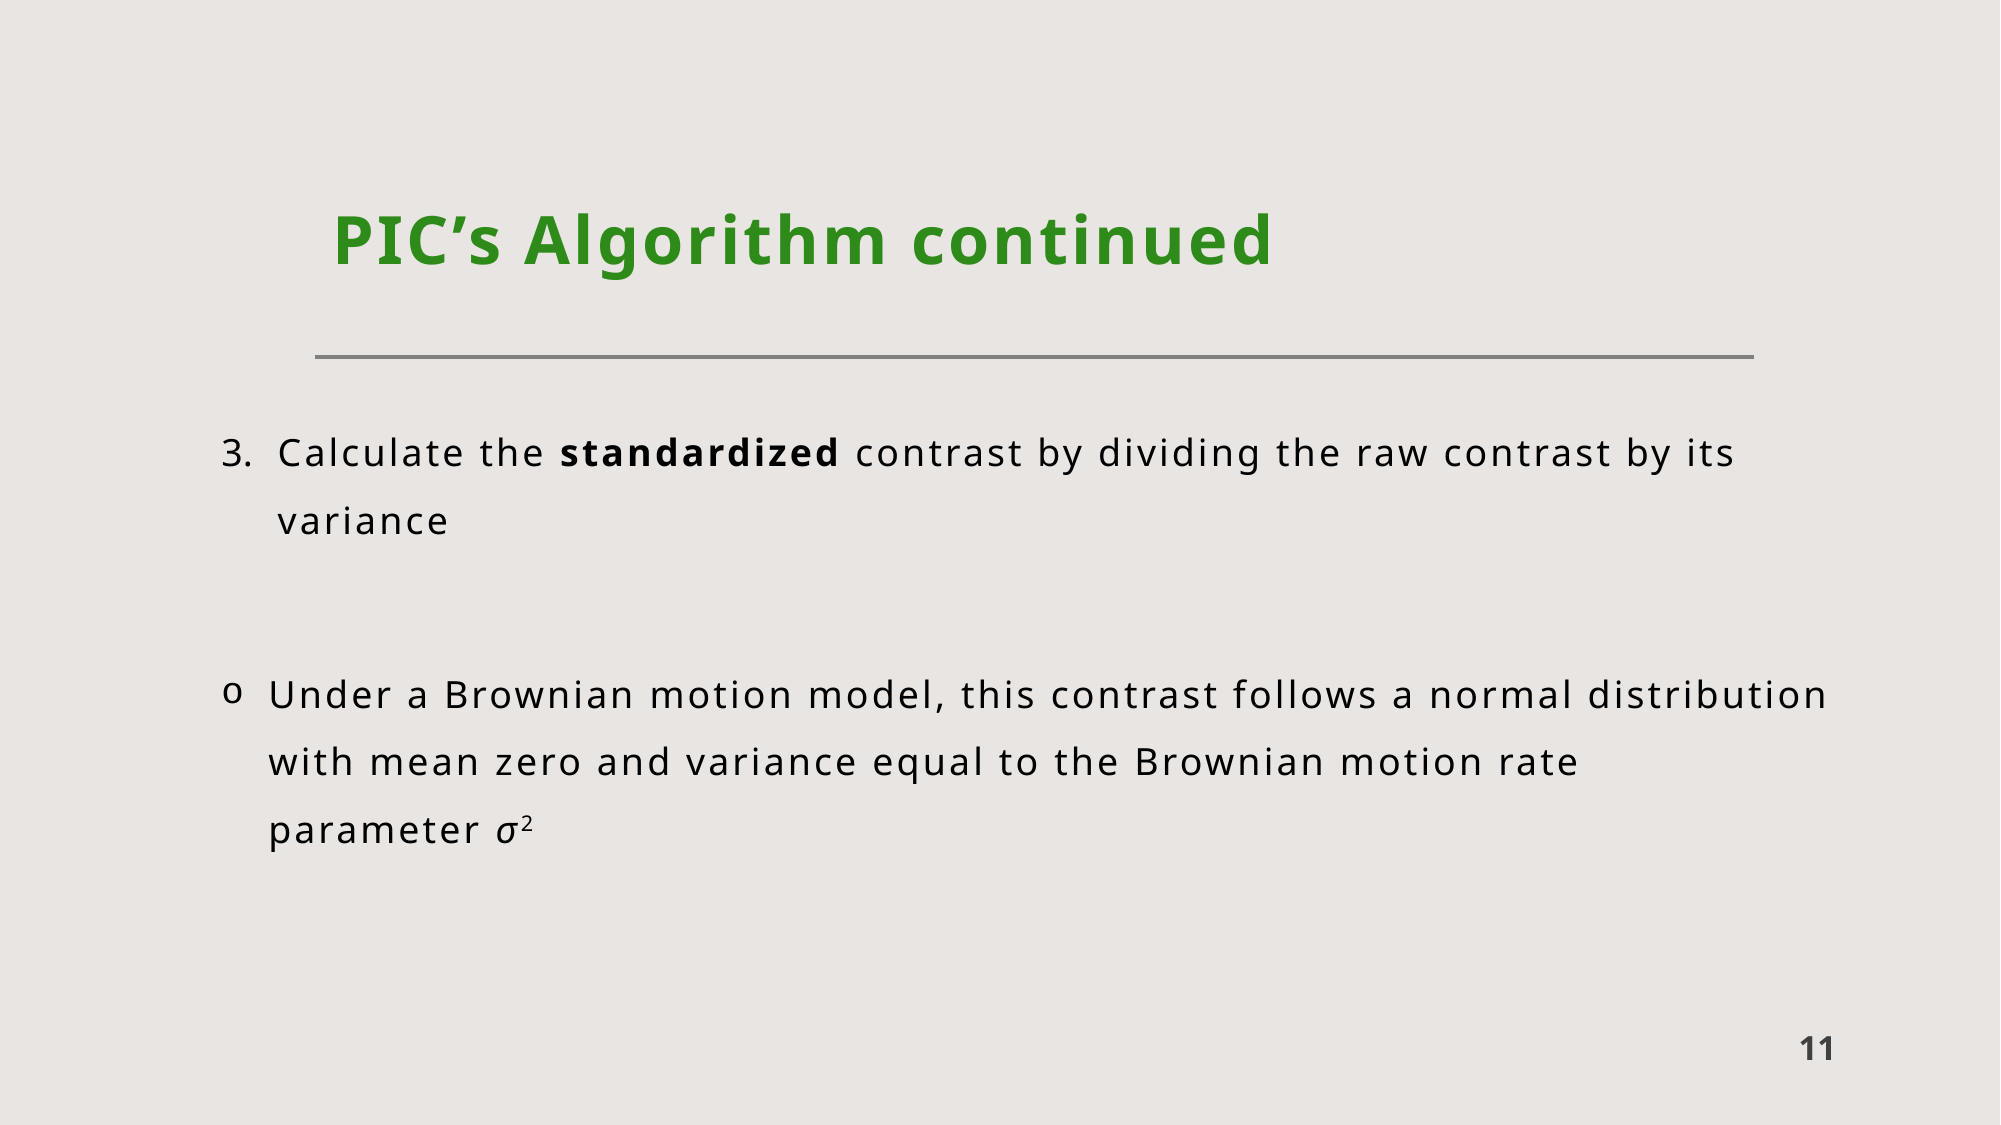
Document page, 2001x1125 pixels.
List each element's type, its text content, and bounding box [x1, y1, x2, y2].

title PIC’s Algorithm continued [315, 72, 1754, 294]
slide_number 11 [1780, 1012, 1976, 1088]
